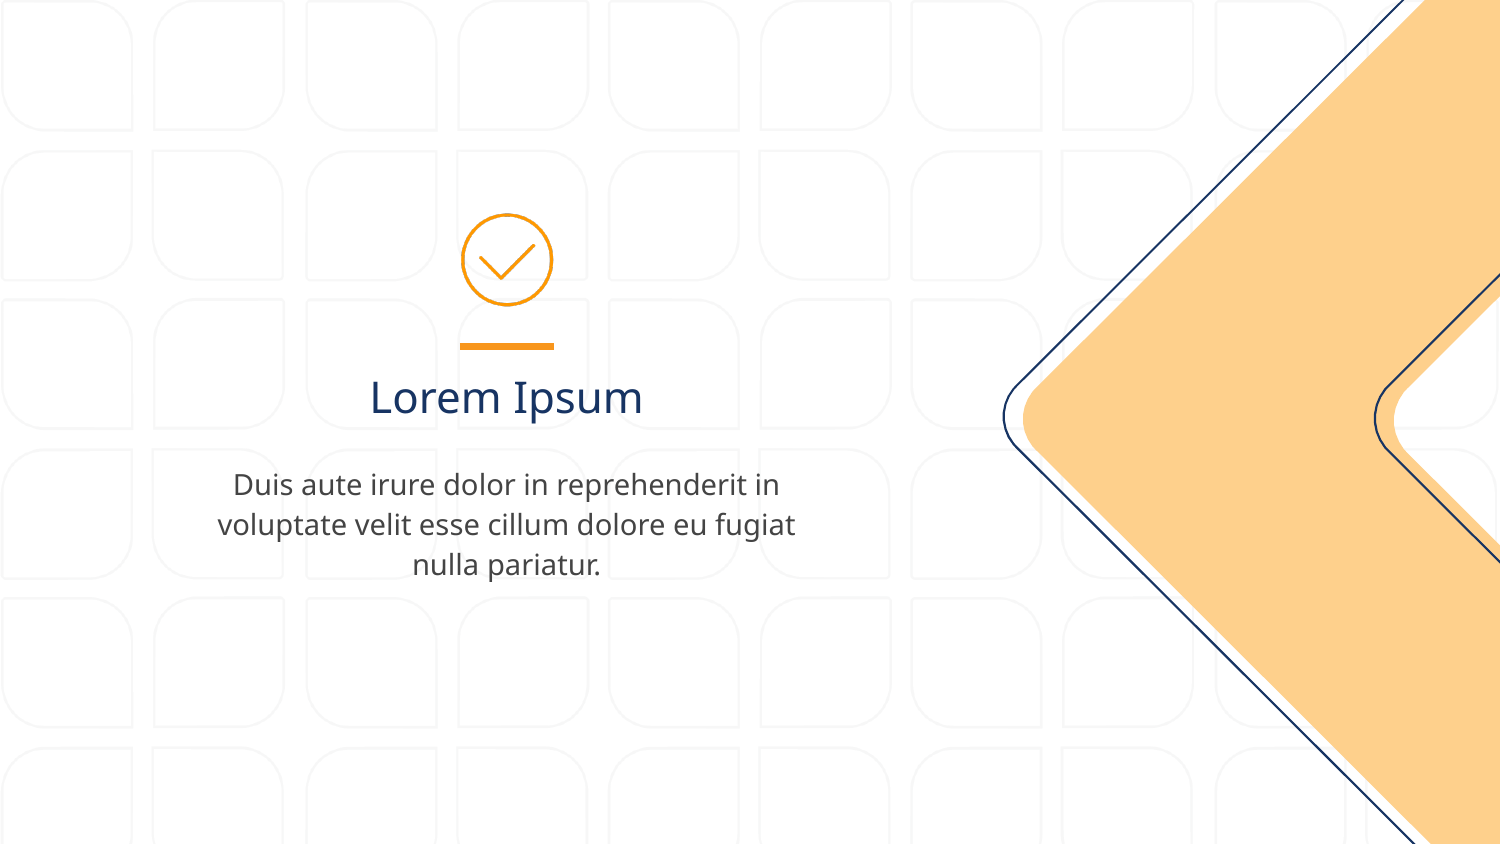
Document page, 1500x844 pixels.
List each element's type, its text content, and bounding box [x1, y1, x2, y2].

title Lorem Ipsum [75, 346, 939, 446]
picture [456, 209, 557, 310]
subtitle Duis aute irure dolor in reprehenderit in voluptate velit esse cillum dolore eu fugiat nulla pariatur. [181, 446, 832, 634]
